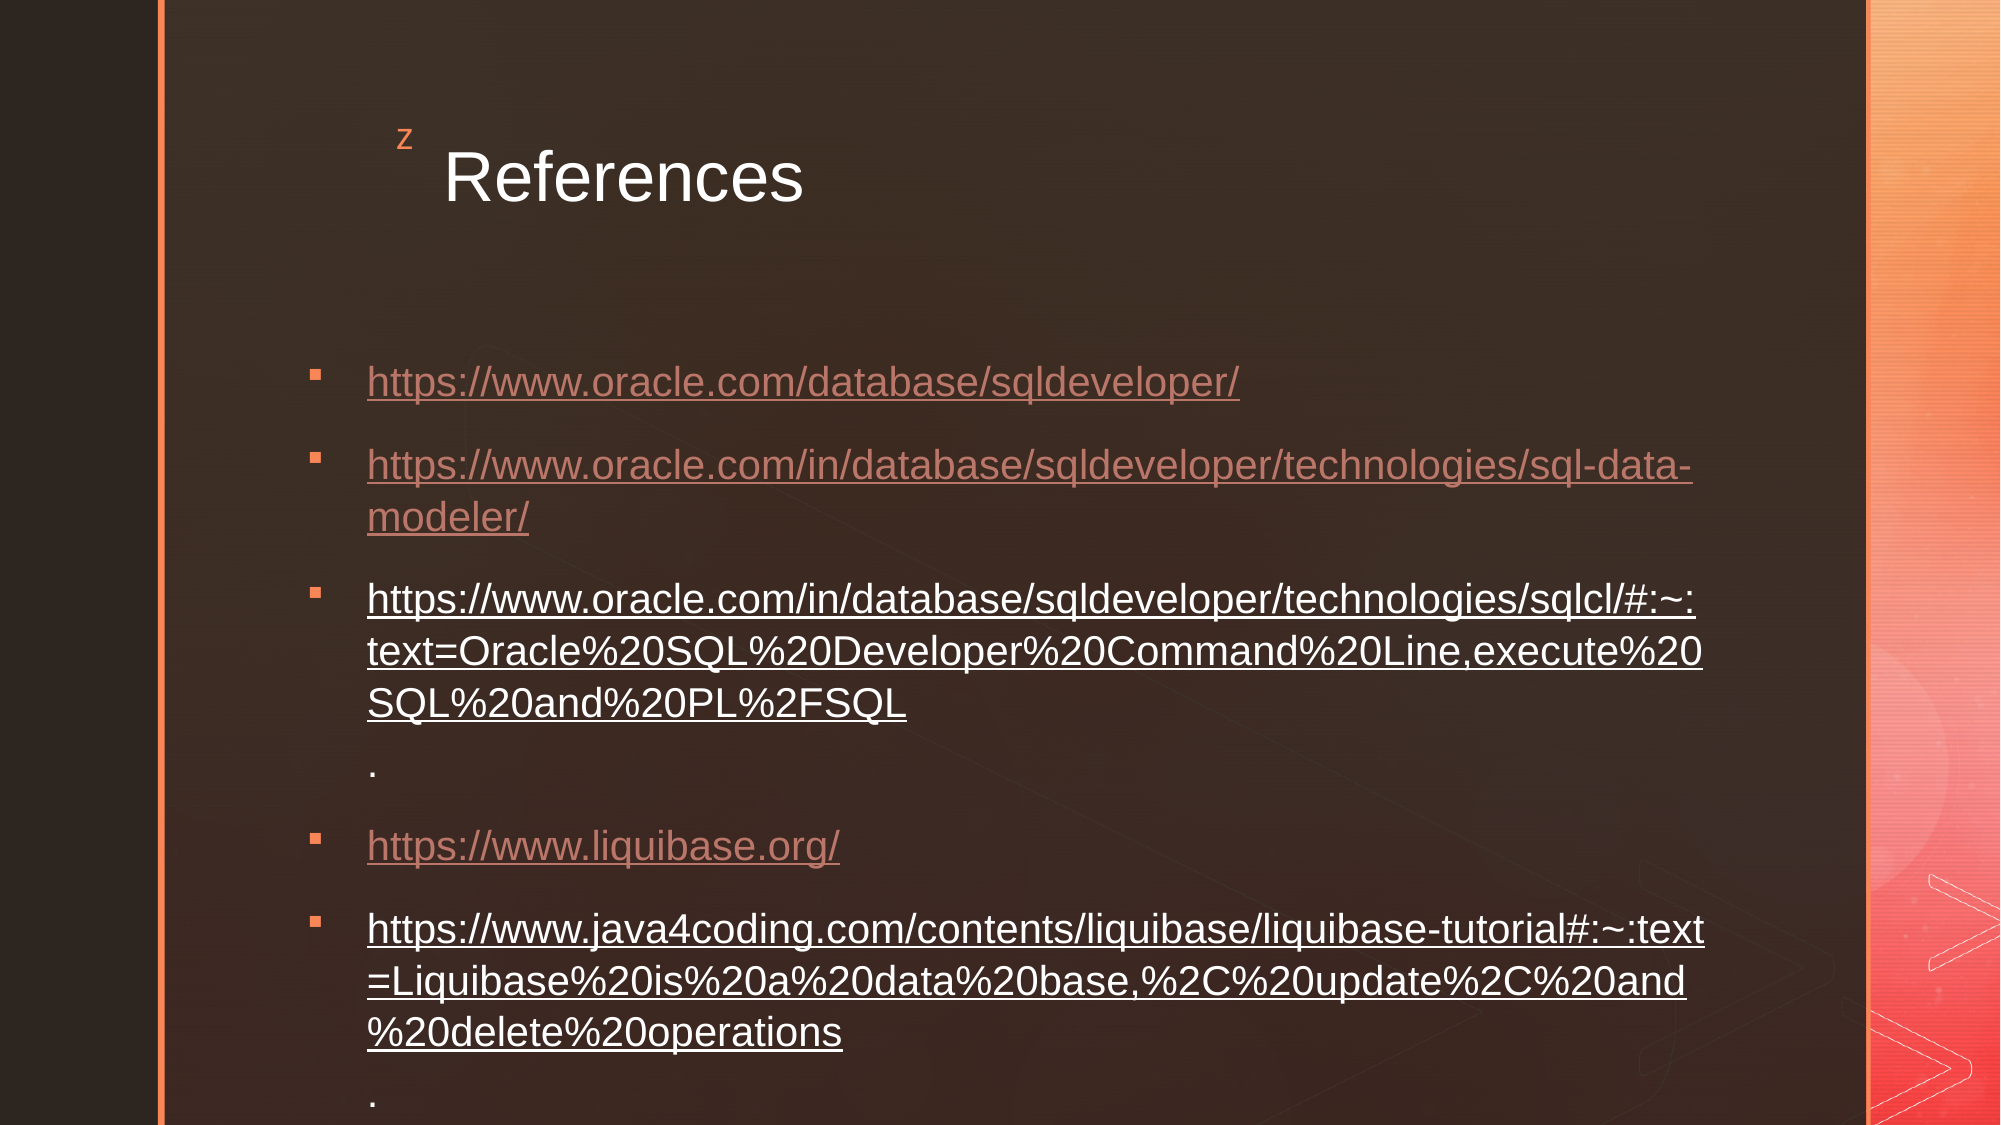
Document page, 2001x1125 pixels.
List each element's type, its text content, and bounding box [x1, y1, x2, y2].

title References [428, 132, 1734, 310]
list https://www.oracle.com/database/sqldeveloper/ https://www.oracle.com/in/database/sqldeveloper/technologies/sql-data-modeler/ https://www.oracle.com/in/database/sqldeveloper/technologies/sqlcl/#:~:text=Oracle%20SQL%20Developer%20Command%20Line,execute%20SQL%20and%20PL%2FSQL. https://www.liquibase.org/ https://www.java4coding.com/contents/liquibase/liquibase-tutorial#:~:text=Liquibase%20is%20a%20data%20base,%2C%20update%2C%20and%20delete%20operations. [290, 337, 1722, 993]
picture [1871, 0, 2001, 1125]
